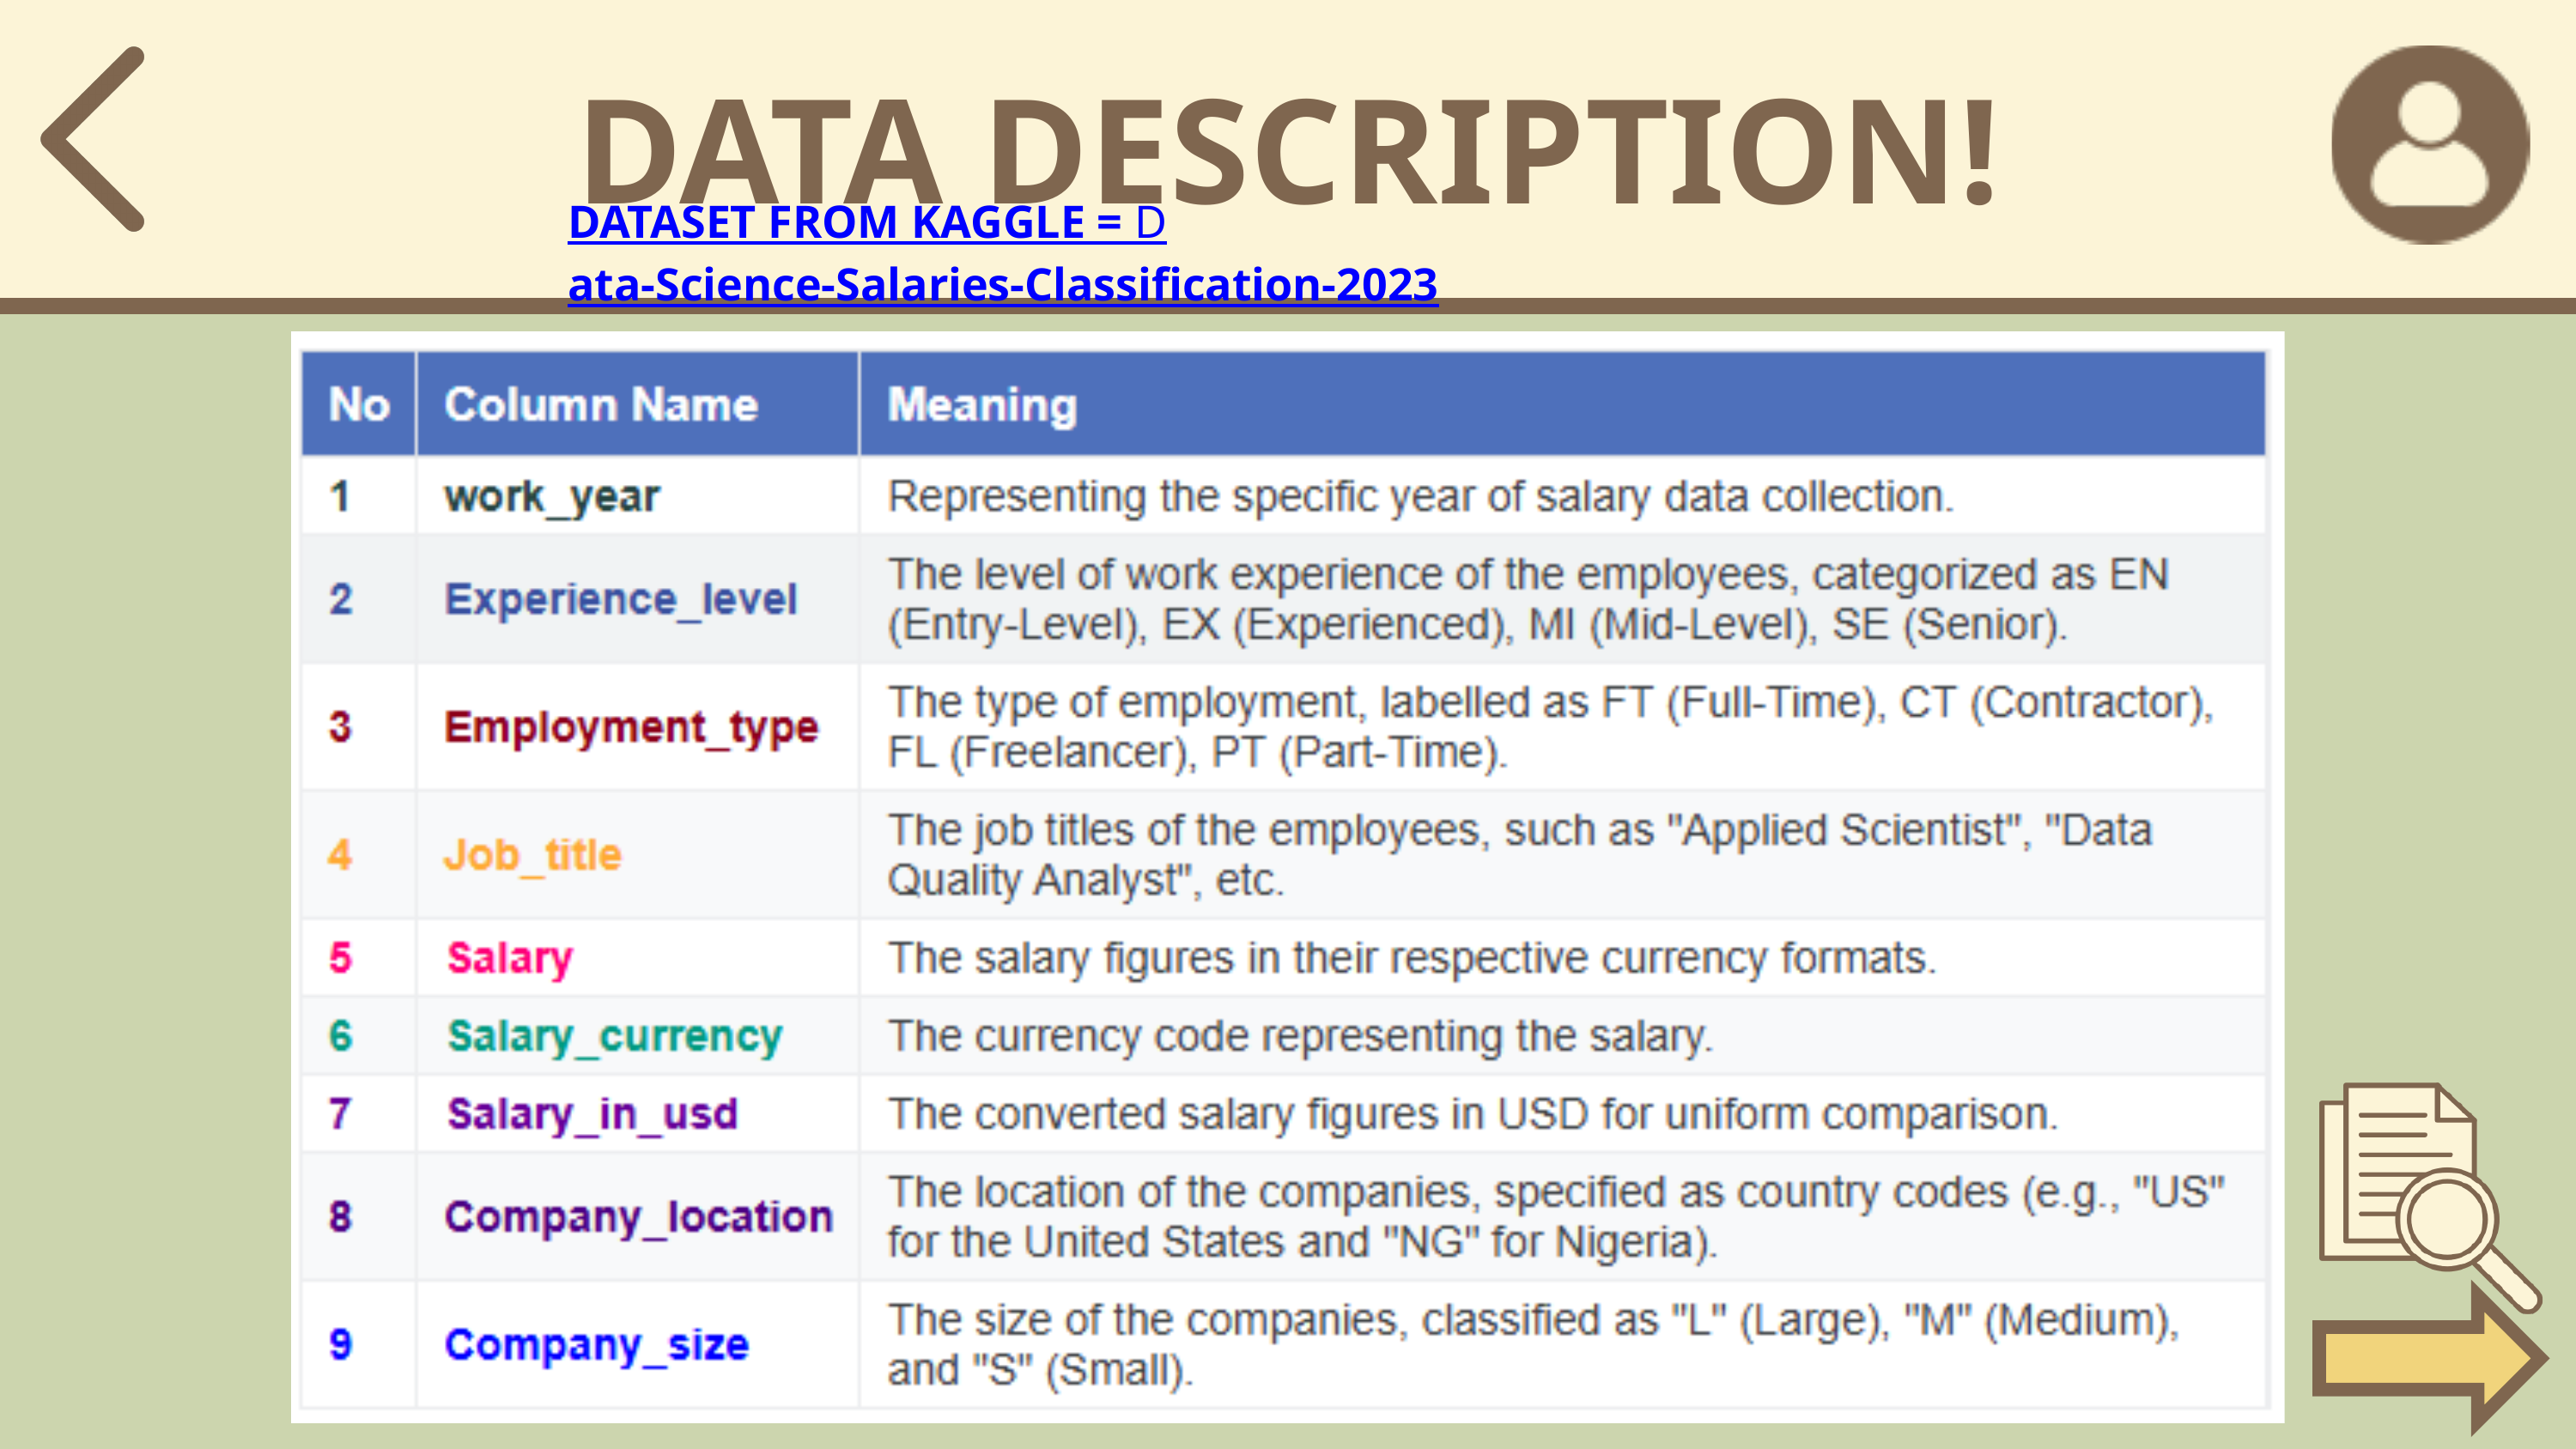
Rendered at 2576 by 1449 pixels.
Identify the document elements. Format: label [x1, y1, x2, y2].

text_box [0, 0, 2576, 306]
text_box [2319, 1082, 2543, 1297]
text_box [2318, 1295, 2541, 1422]
text_box [291, 331, 2285, 1423]
